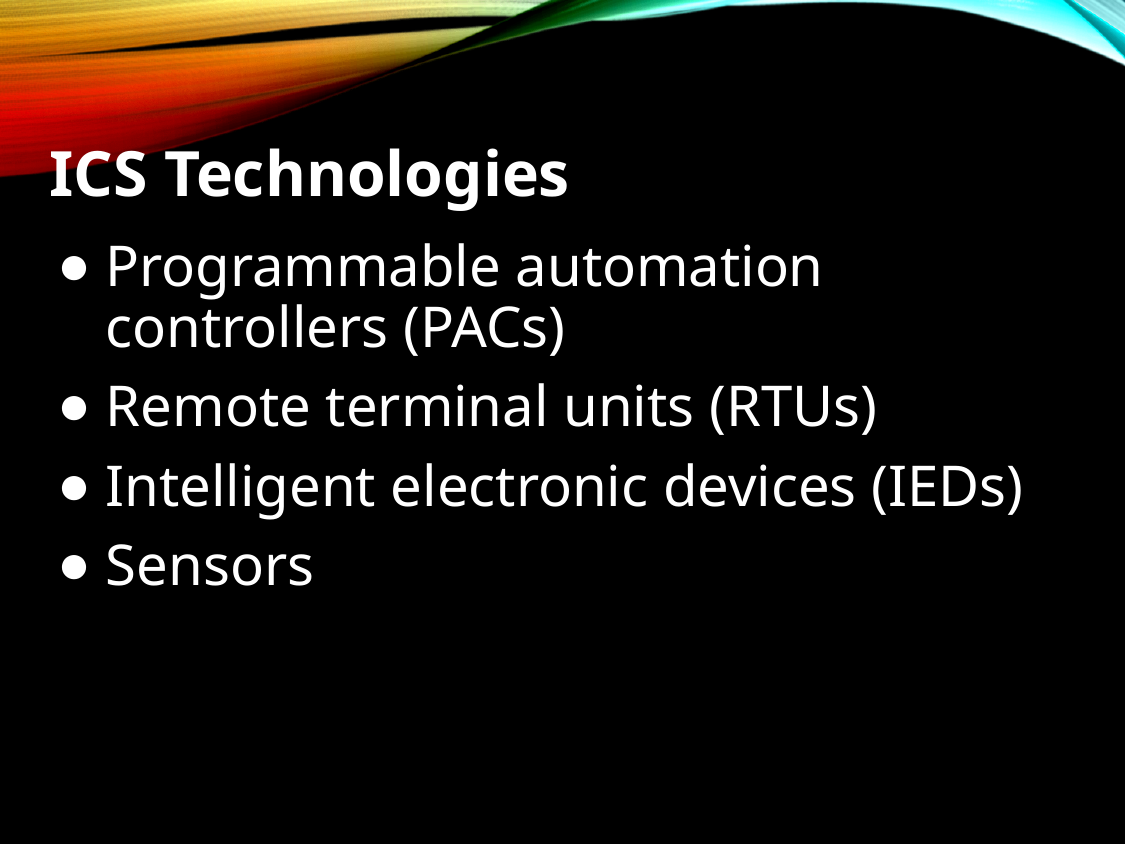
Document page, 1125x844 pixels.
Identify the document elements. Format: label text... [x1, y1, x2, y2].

picture [0, 0, 1125, 178]
title ICS Technologies [38, 130, 1087, 202]
list Programmable automation controllers (PACs) Remote terminal units (RTUs) Intelligent electronic devices (IEDs) Sensors [38, 226, 1087, 695]
